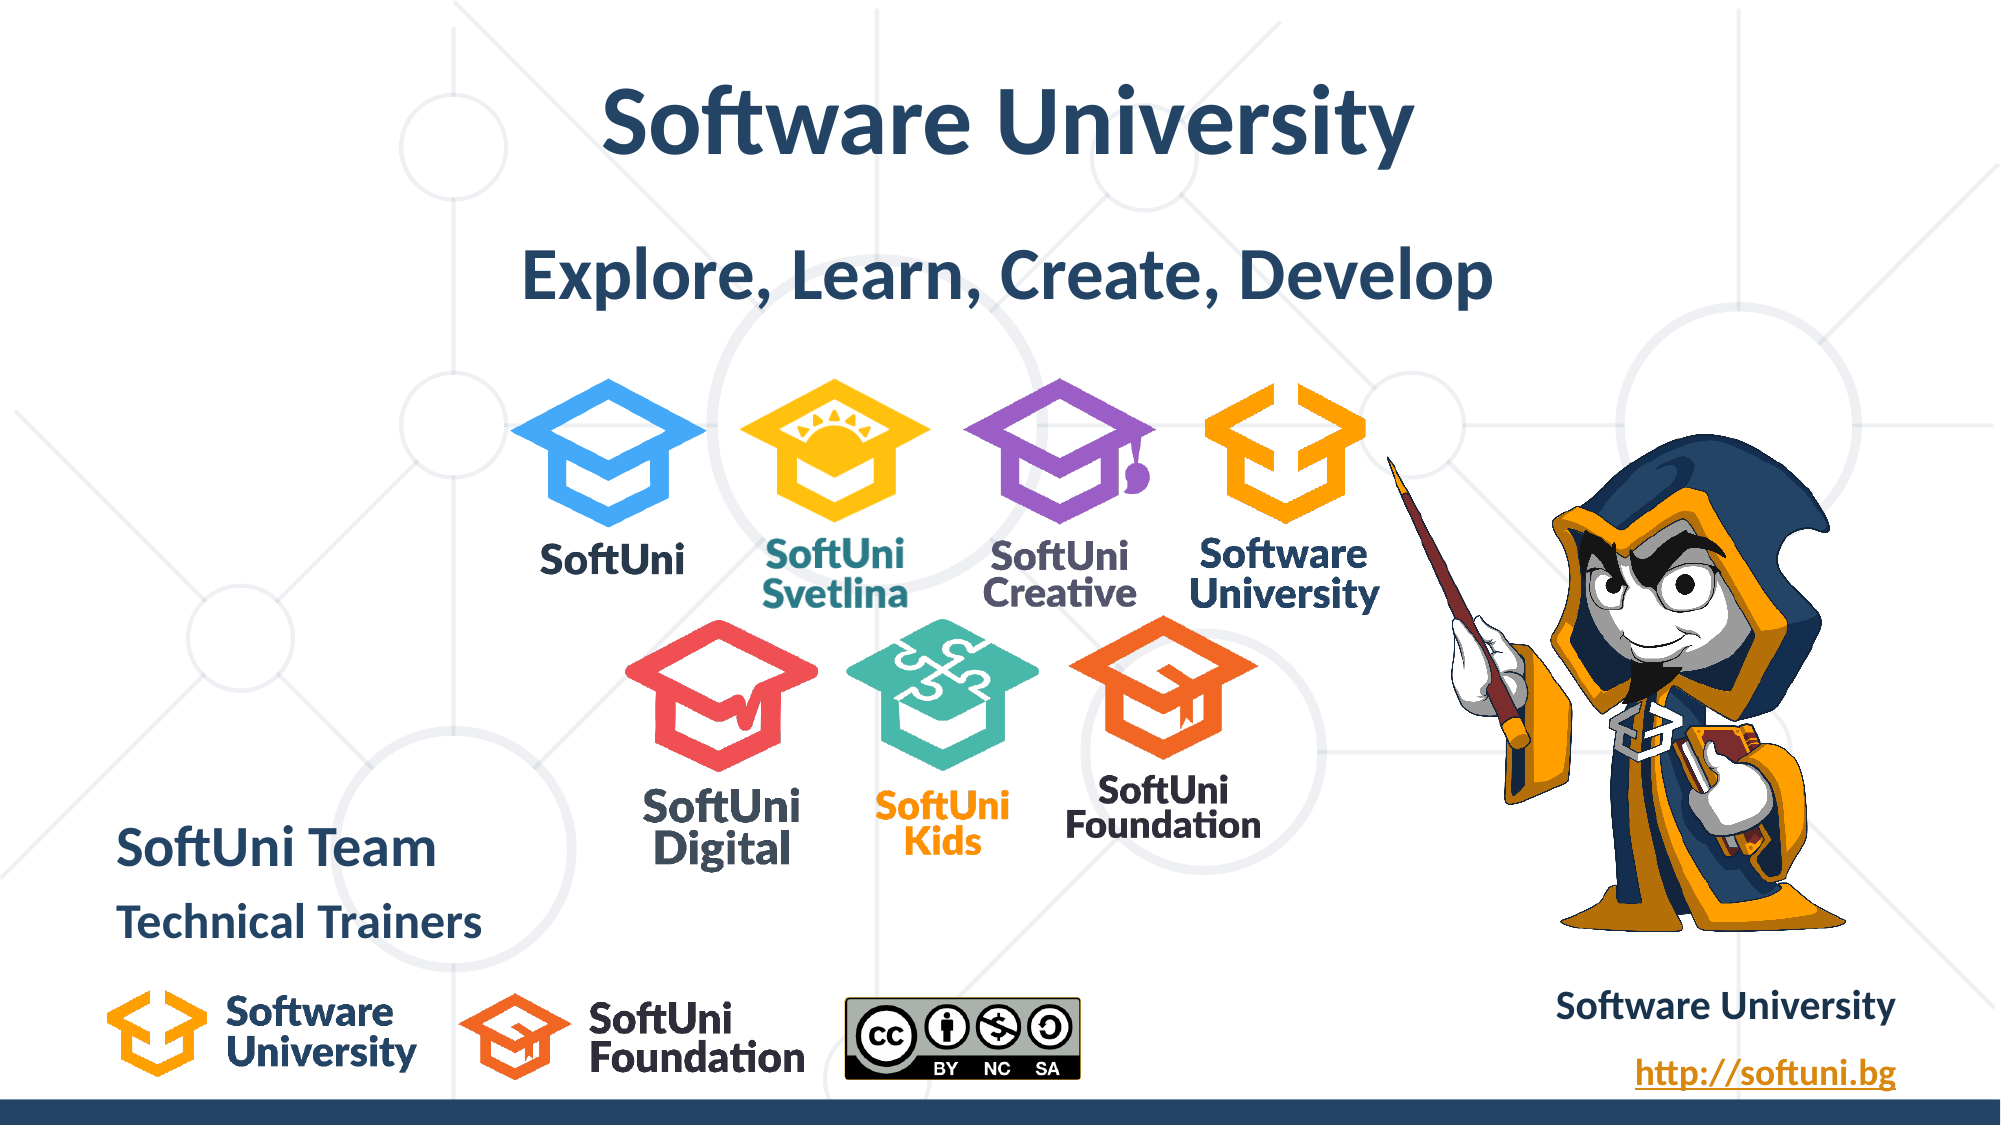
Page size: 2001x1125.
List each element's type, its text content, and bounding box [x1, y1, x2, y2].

picture [846, 619, 1039, 855]
title Software University [109, 41, 1909, 187]
picture [458, 993, 804, 1080]
picture [625, 620, 818, 879]
subtitle Explore, Learn, Create, Develop [109, 213, 1909, 359]
picture [221, 990, 417, 1077]
list http://softuni.bg [1417, 1040, 1903, 1098]
picture [963, 378, 1156, 607]
picture [1067, 382, 1891, 953]
list Software University [1417, 970, 1903, 1034]
picture [107, 990, 211, 1077]
picture [739, 377, 932, 609]
picture [845, 998, 1081, 1079]
list SoftUni Team [110, 800, 595, 880]
list Technical Trainers [110, 880, 595, 954]
picture [509, 377, 707, 576]
